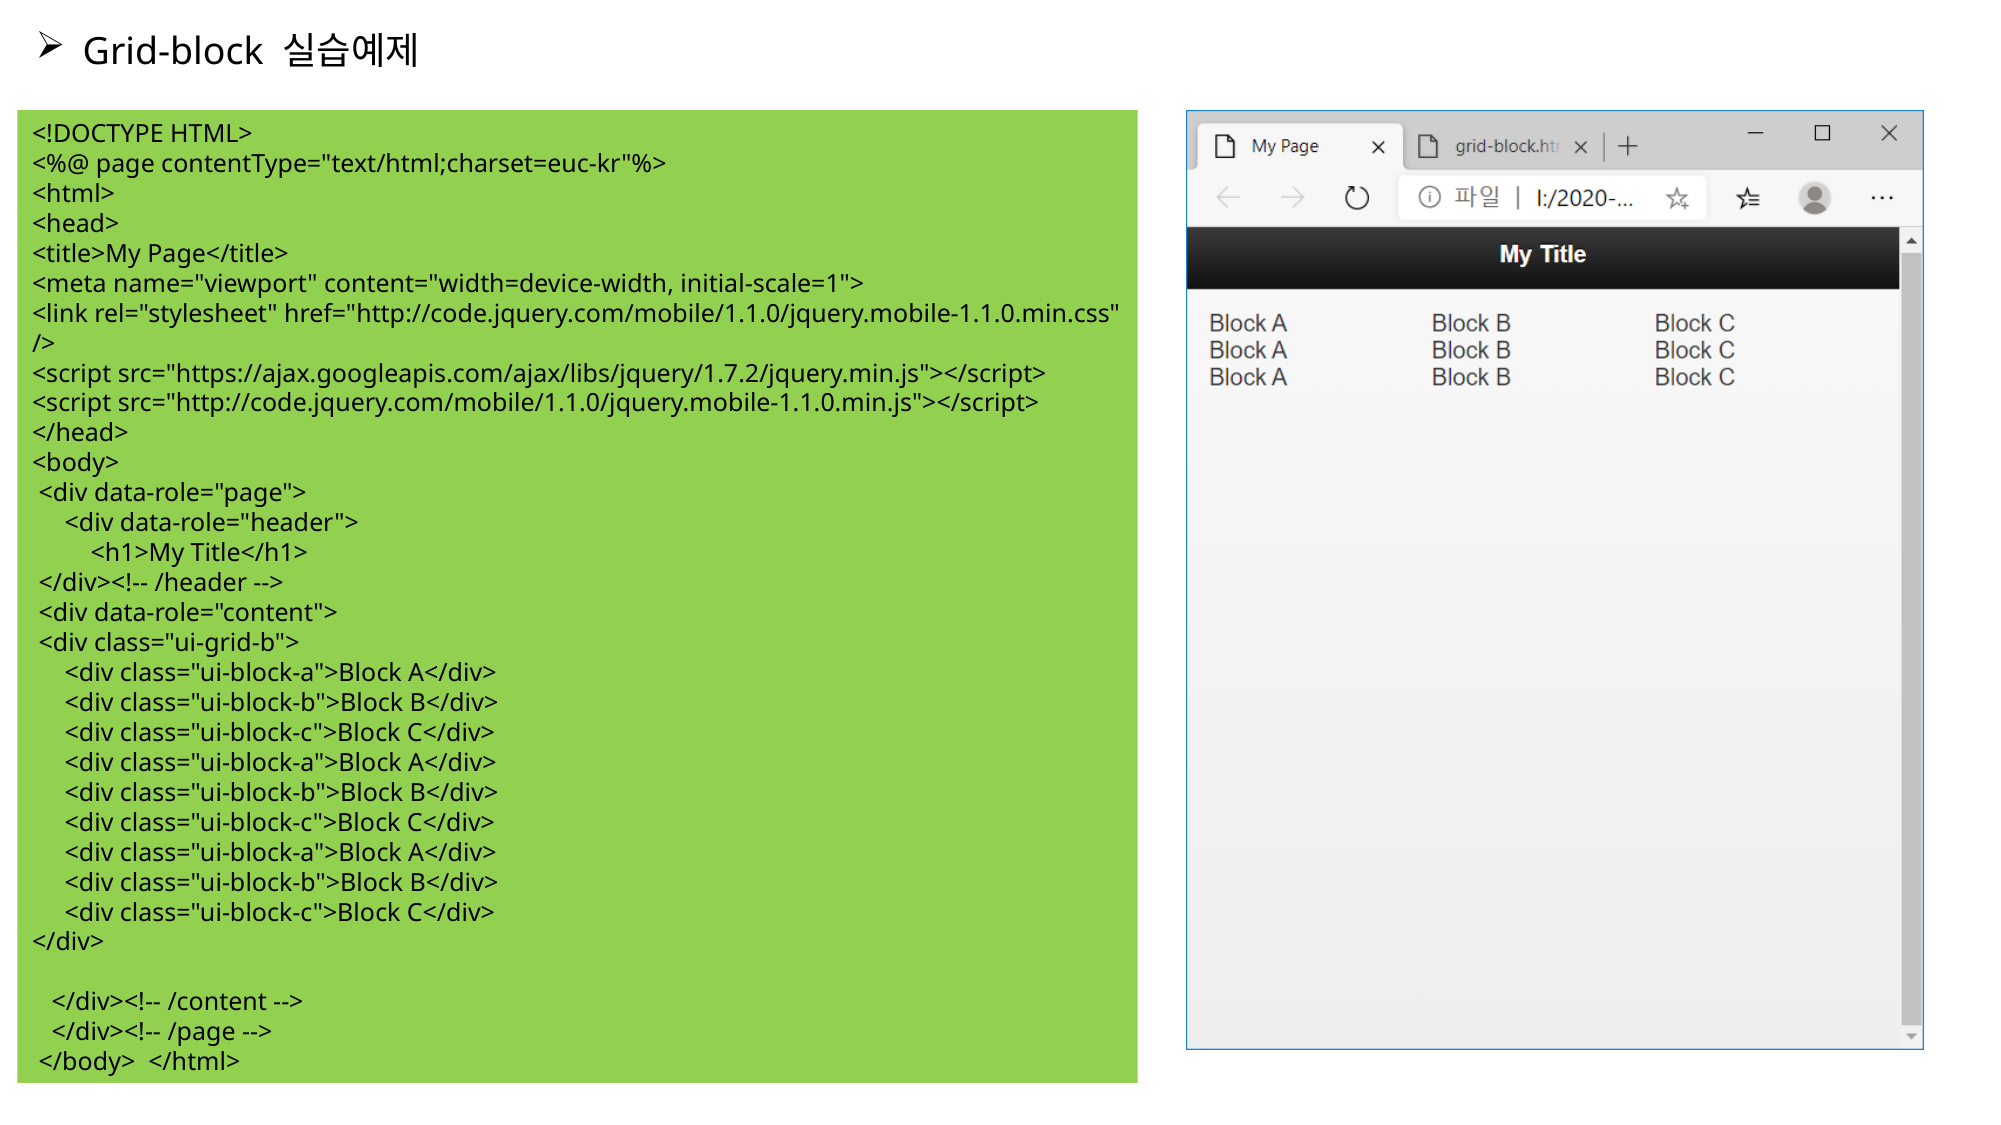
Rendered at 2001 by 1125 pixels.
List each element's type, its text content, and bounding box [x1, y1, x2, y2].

text_box <!DOCTYPE HTML> <%@ page contentType="text/html;charset=euc-kr"%> <html> <head> <title>My Page</title> <meta name="viewport" content="width=device-width, initial-scale=1"> <link rel="stylesheet" href="http://code.jquery.com/mobile/1.1.0/jquery.mobile-1.1.0.min.css" /> <script src="https://ajax.googleapis.com/ajax/libs/jquery/1.7.2/jquery.min.js"></script> <script src="http://code.jquery.com/mobile/1.1.0/jquery.mobile-1.1.0.min.js"></script> </head> <body> <div data-role="page"> <div data-role="header"> <h1>My Title</h1> </div><!-- /header --> <div data-role="content"> <div class="ui-grid-b"> <div class="ui-block-a">Block A</div> <div class="ui-block-b">Block B</div> <div class="ui-block-c">Block C</div> <div class="ui-block-a">Block A</div> <div class="ui-block-b">Block B</div> <div class="ui-block-c">Block C</div> <div class="ui-block-a">Block A</div> <div class="ui-block-b">Block B</div> <div class="ui-block-c">Block C</div> </div> </div><!-- /content --> </div><!-- /page --> </body> </html> [17, 110, 1138, 1083]
text_box Grid-block 실습예제 [21, 19, 436, 80]
picture [1185, 110, 1924, 1051]
